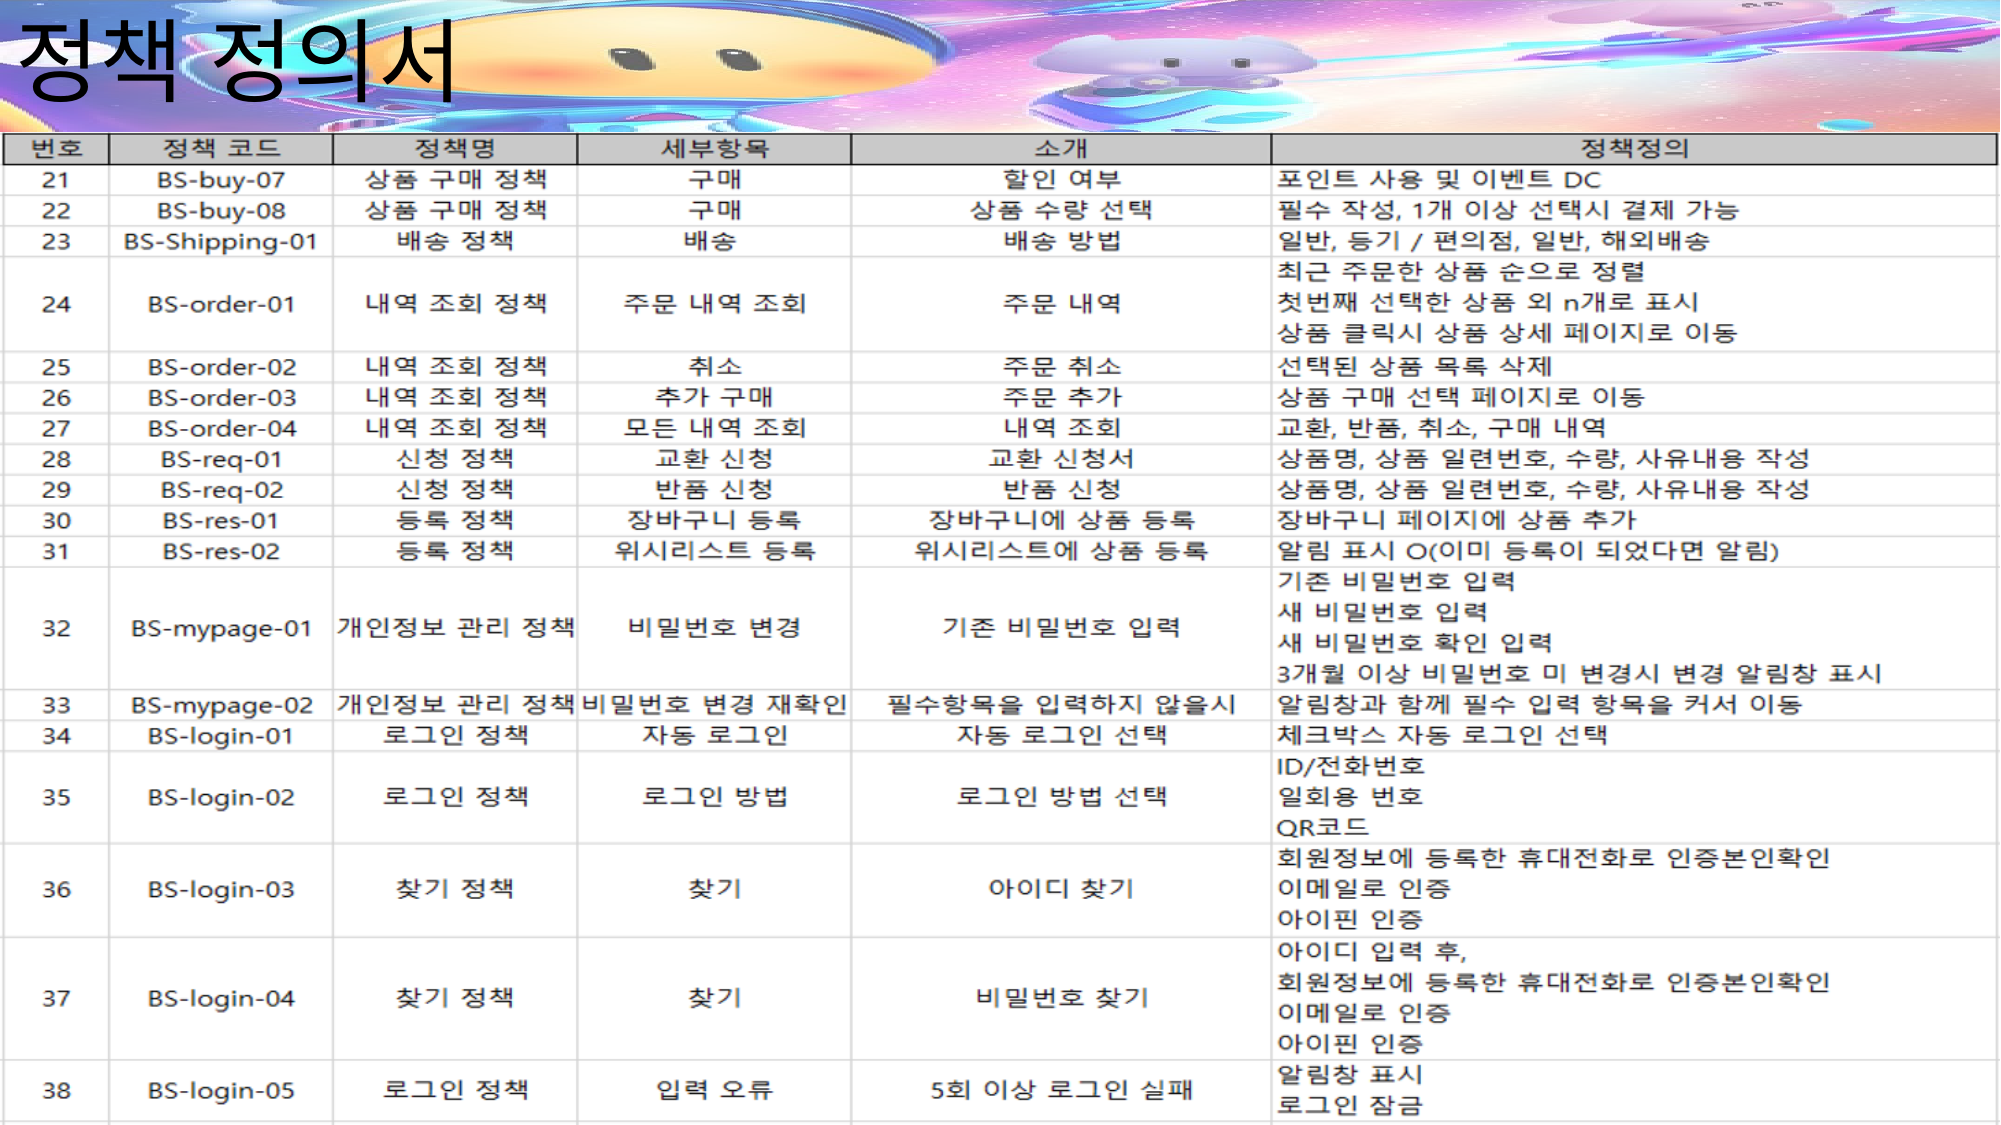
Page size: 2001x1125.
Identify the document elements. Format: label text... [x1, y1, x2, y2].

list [0, 132, 2000, 1125]
title 정책 정의서 [0, 0, 2000, 132]
